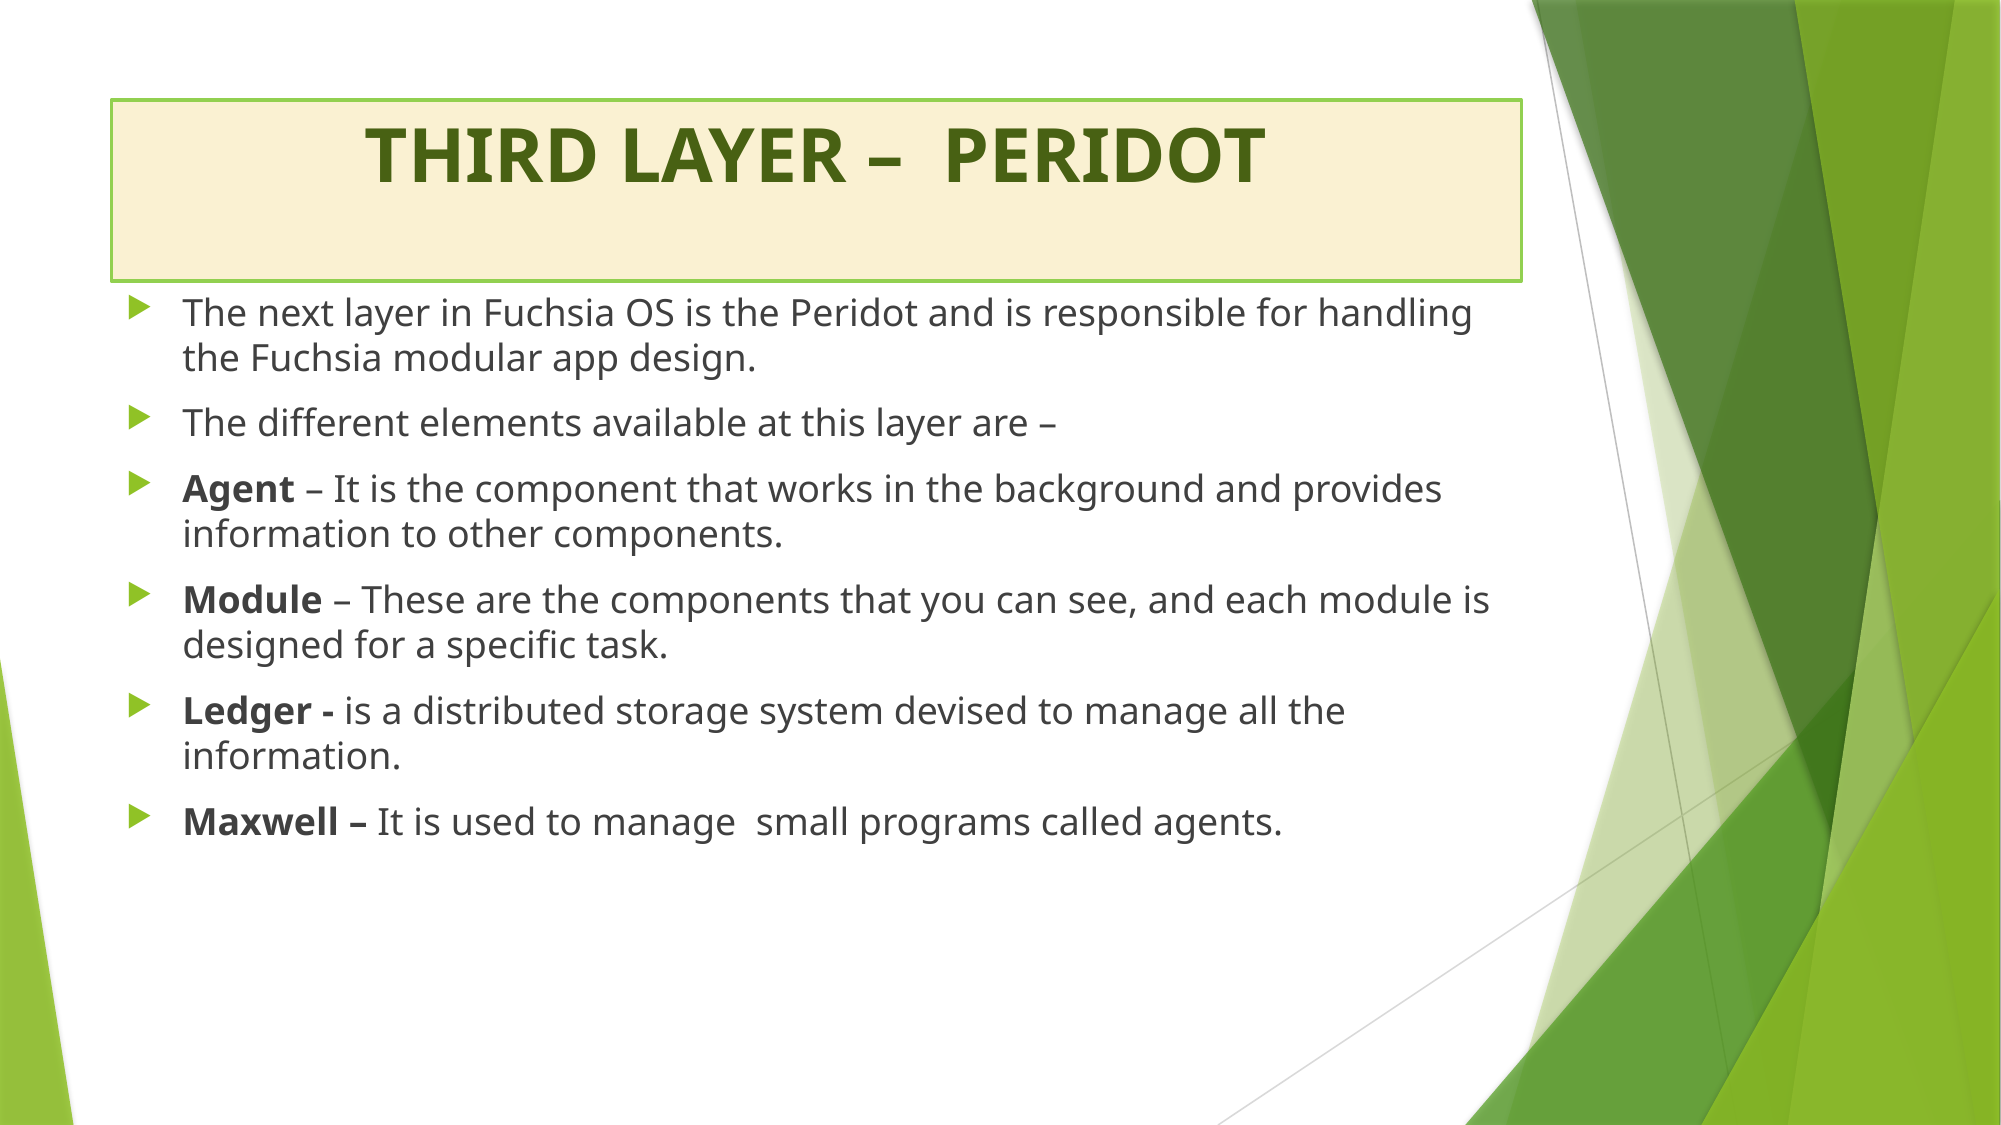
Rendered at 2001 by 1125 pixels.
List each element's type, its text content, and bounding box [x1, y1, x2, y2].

list The next layer in Fuchsia OS is the Peridot and is responsible for handling the Fuchsia modular app design. The different elements available at this layer are – Agent – It is the component that works in the background and provides information to other components. Module – These are the components that you can see, and each module is designed for a specific task. Ledger - is a distributed storage system devised to manage all the information. Maxwell – It is used to manage small programs called agents. [111, 281, 1522, 991]
title THIRD LAYER – PERIDOT [110, 98, 1523, 283]
